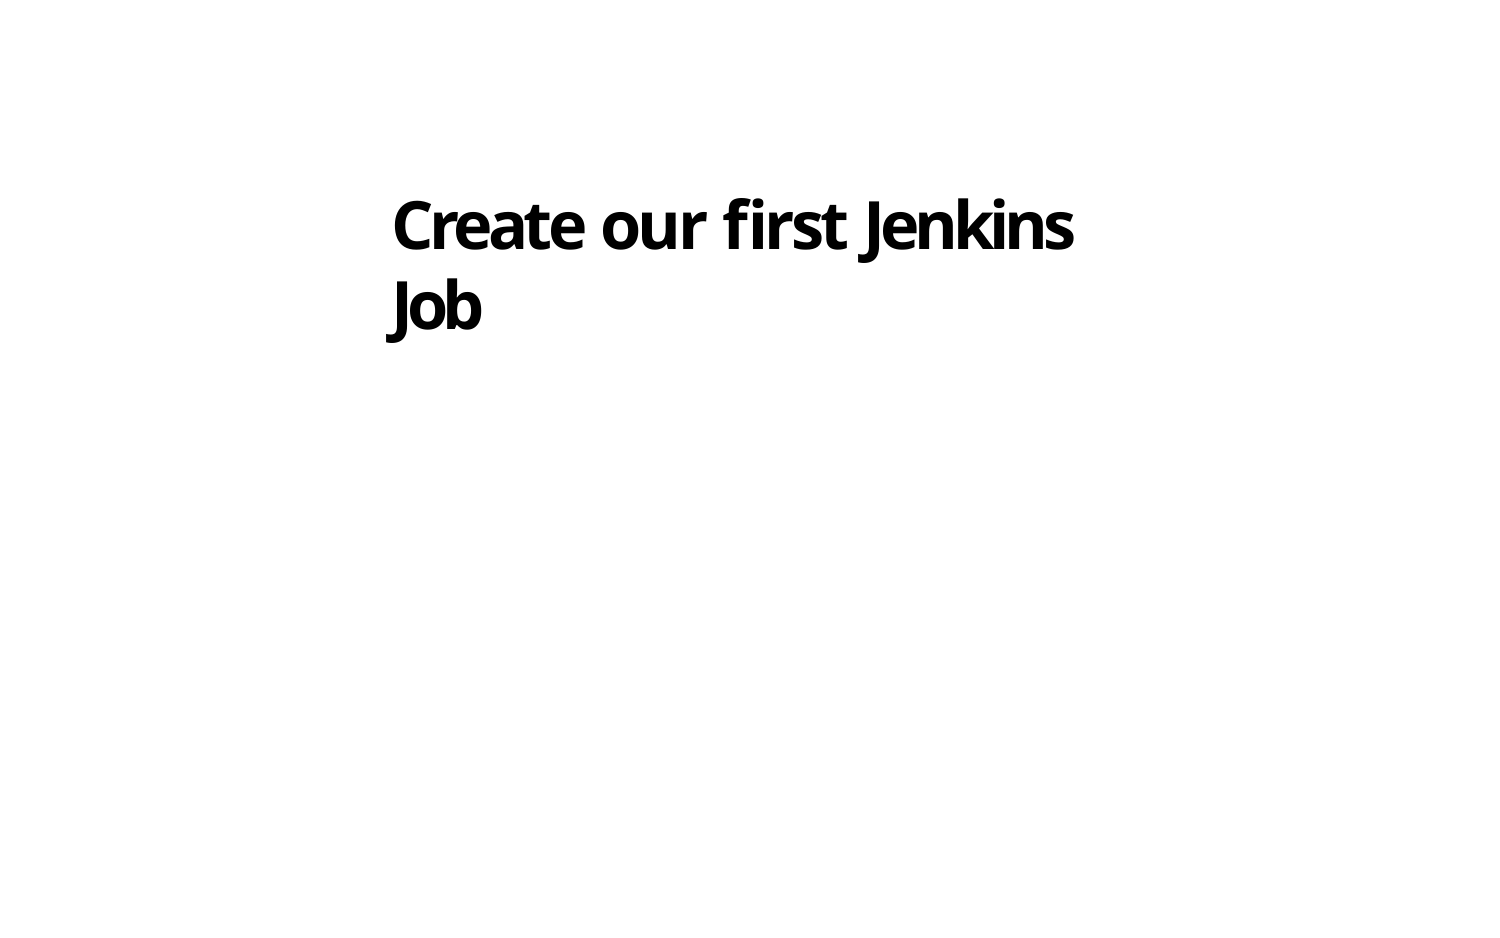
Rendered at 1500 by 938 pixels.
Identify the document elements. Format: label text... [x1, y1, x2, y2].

title Create our first Jenkins Job [389, 181, 1135, 344]
